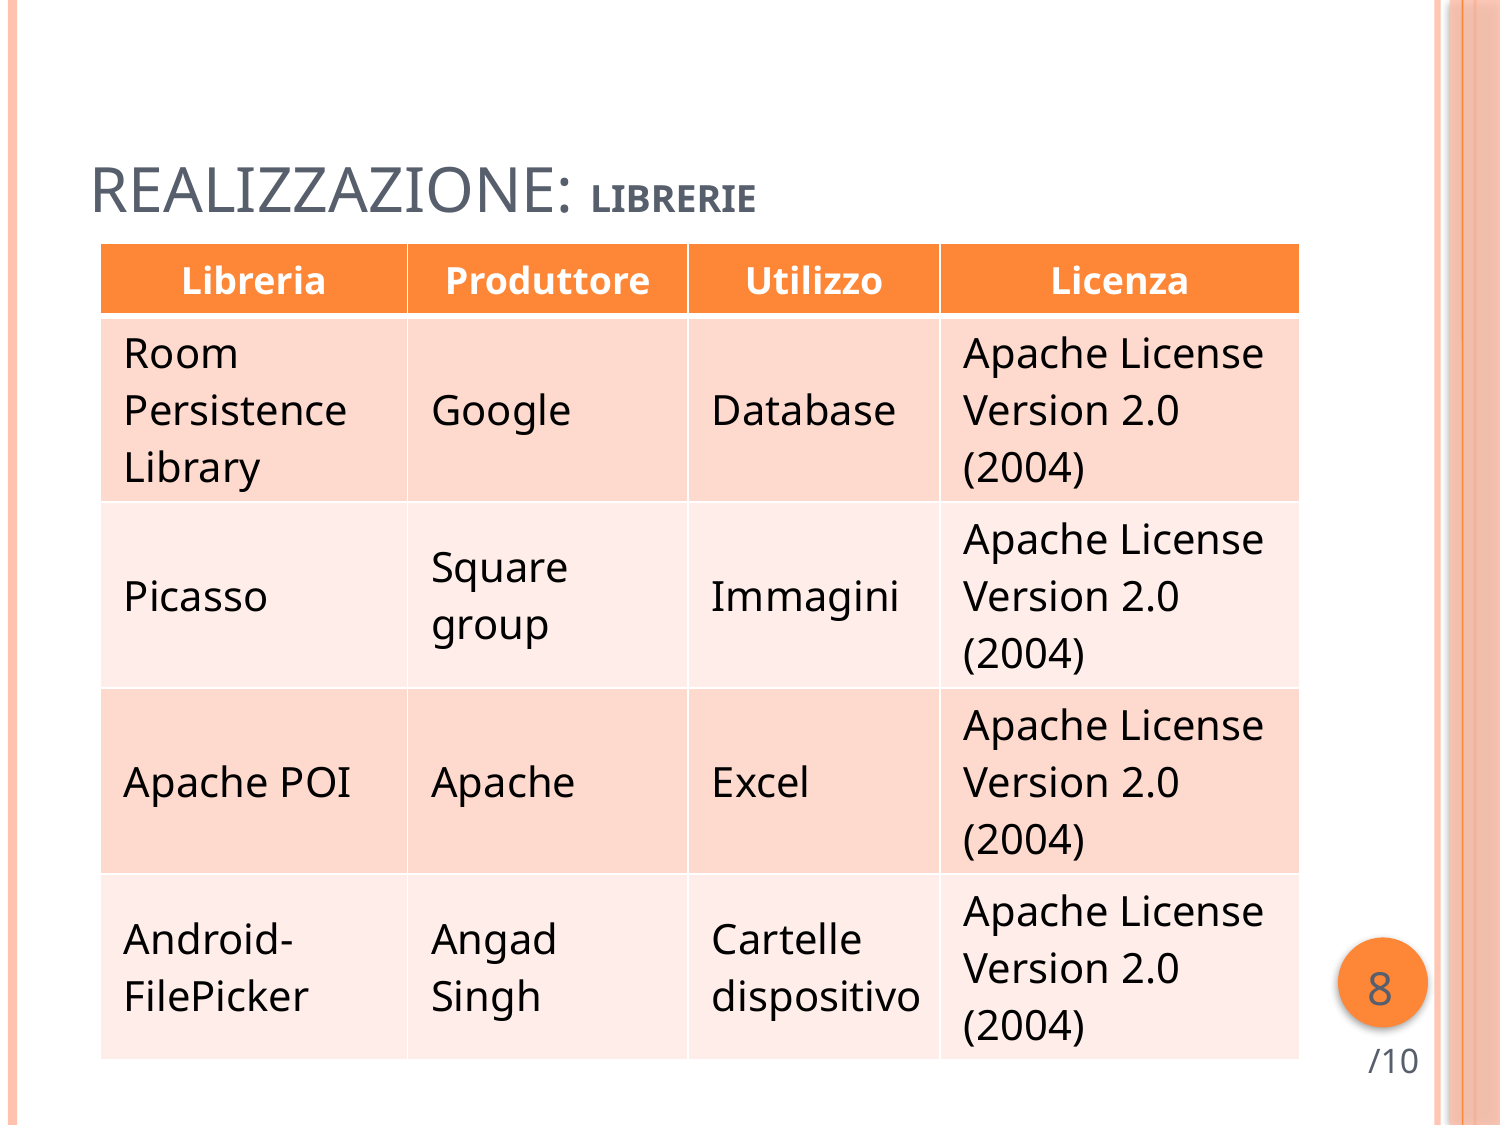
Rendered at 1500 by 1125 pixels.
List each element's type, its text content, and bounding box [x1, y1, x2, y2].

table_cell Apache License Version 2.0 (2004) [941, 503, 1299, 687]
table_cell Apache License Version 2.0 (2004) [941, 319, 1299, 501]
text_box /10 [1353, 1021, 1436, 1092]
table_cell Room Persistence Library [101, 319, 407, 501]
table_cell Google [408, 319, 687, 501]
table_header Utilizzo [689, 244, 939, 313]
table_cell Apache License Version 2.0 (2004) [941, 875, 1299, 1059]
table_cell Android-FilePicker [101, 875, 407, 1059]
table_cell Picasso [101, 503, 407, 687]
table_cell Immagini [689, 503, 939, 687]
table_cell Database [689, 319, 939, 501]
table_cell Cartelle dispositivo [689, 875, 939, 1059]
text_box 8 [1352, 952, 1435, 1022]
title Realizzazione: Librerie [75, 45, 1300, 233]
table_header Libreria [101, 244, 407, 313]
table_cell Apache License Version 2.0 (2004) [941, 689, 1299, 873]
table_cell Apache [408, 689, 687, 873]
table_cell Apache POI [101, 689, 407, 873]
table_header Licenza [941, 244, 1299, 313]
table_cell Excel [689, 689, 939, 873]
table_cell Angad Singh [408, 875, 687, 1059]
table_header Produttore [408, 244, 687, 313]
table_cell Square group [408, 503, 687, 687]
